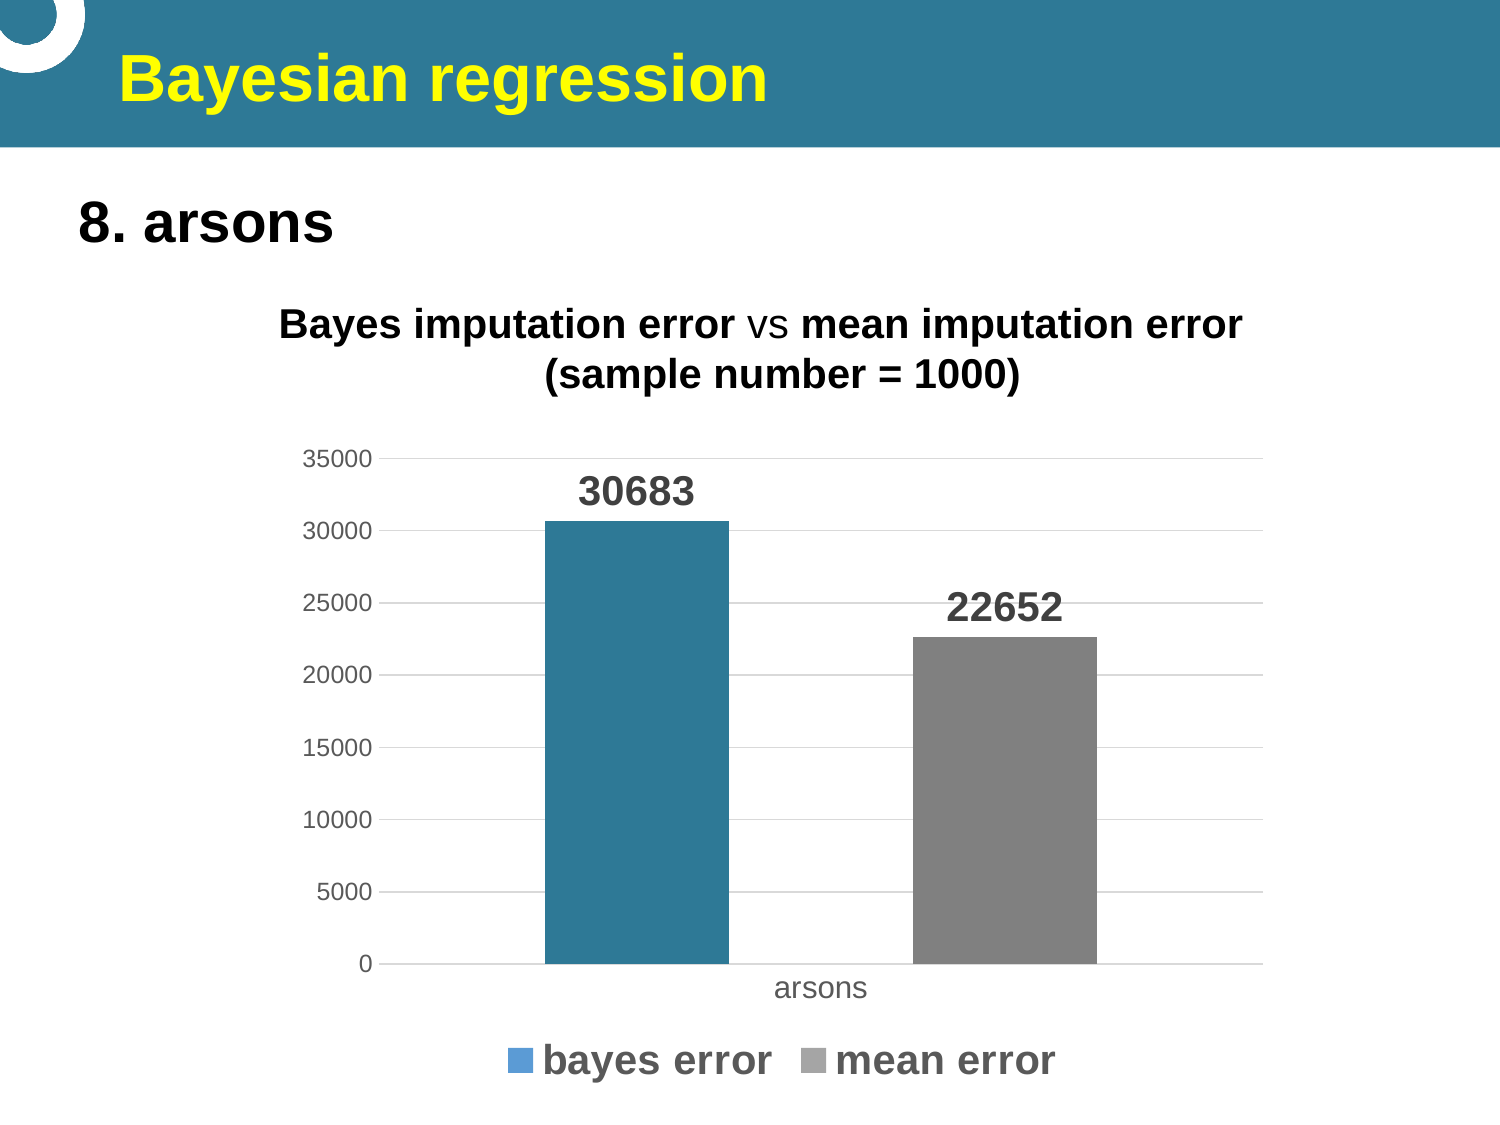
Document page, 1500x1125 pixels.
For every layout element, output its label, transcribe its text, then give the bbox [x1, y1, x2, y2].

title Bayesian regression [103, 32, 1463, 128]
picture [0, 0, 85, 73]
text_box Bayes imputation error vs mean imputation error (sample number = 1000) [263, 289, 1302, 405]
text_box 8. arsons [63, 176, 745, 262]
chart [282, 431, 1284, 1093]
